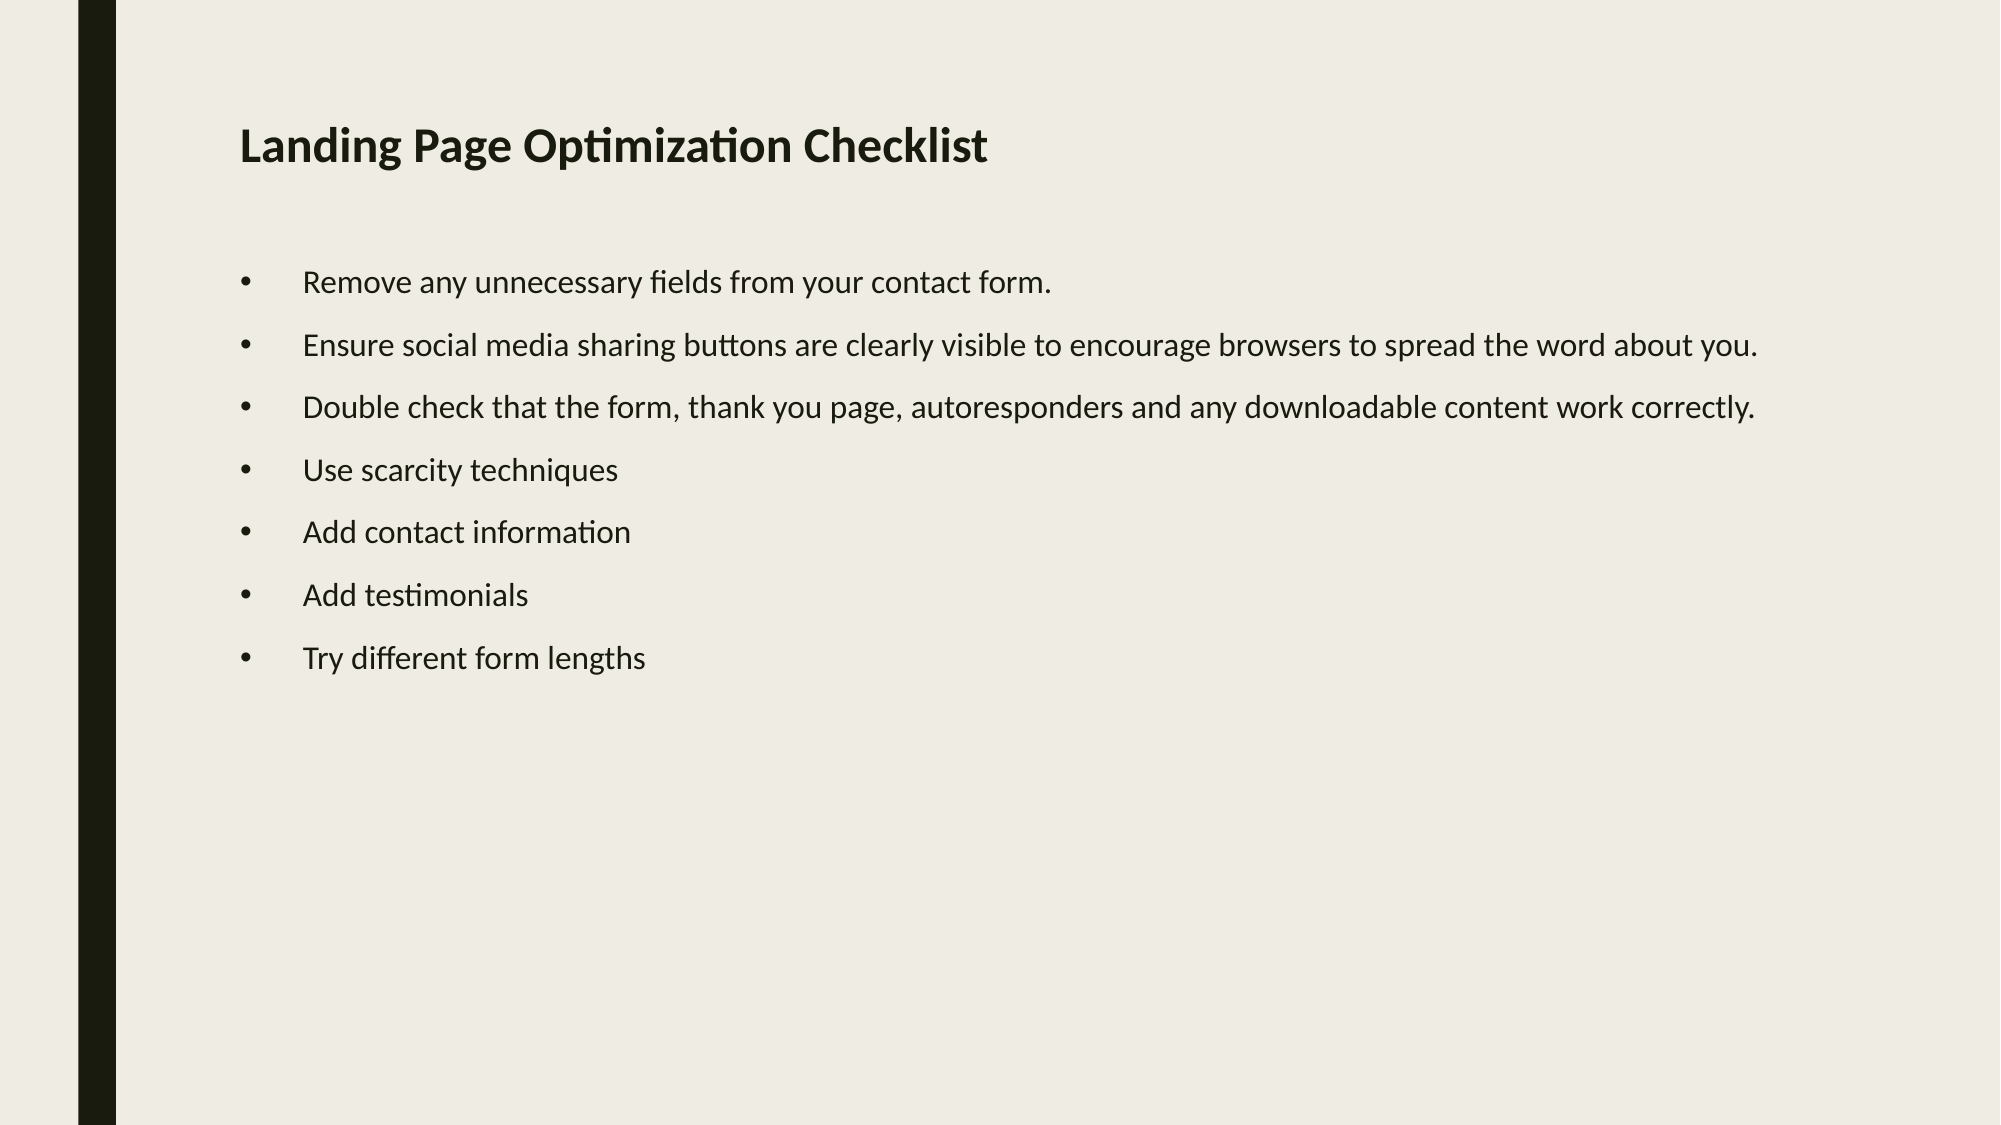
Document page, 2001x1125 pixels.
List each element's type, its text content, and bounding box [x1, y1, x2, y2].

title Landing Page Optimization Checklist [225, 112, 1800, 235]
list Remove any unnecessary fields from your contact form. Ensure social media sharing buttons are clearly visible to encourage browsers to spread the word about you. Double check that the form, thank you page, autoresponders and any downloadable content work correctly. Use scarcity techniques Add contact information Add testimonials Try different form lengths [225, 256, 1800, 1107]
